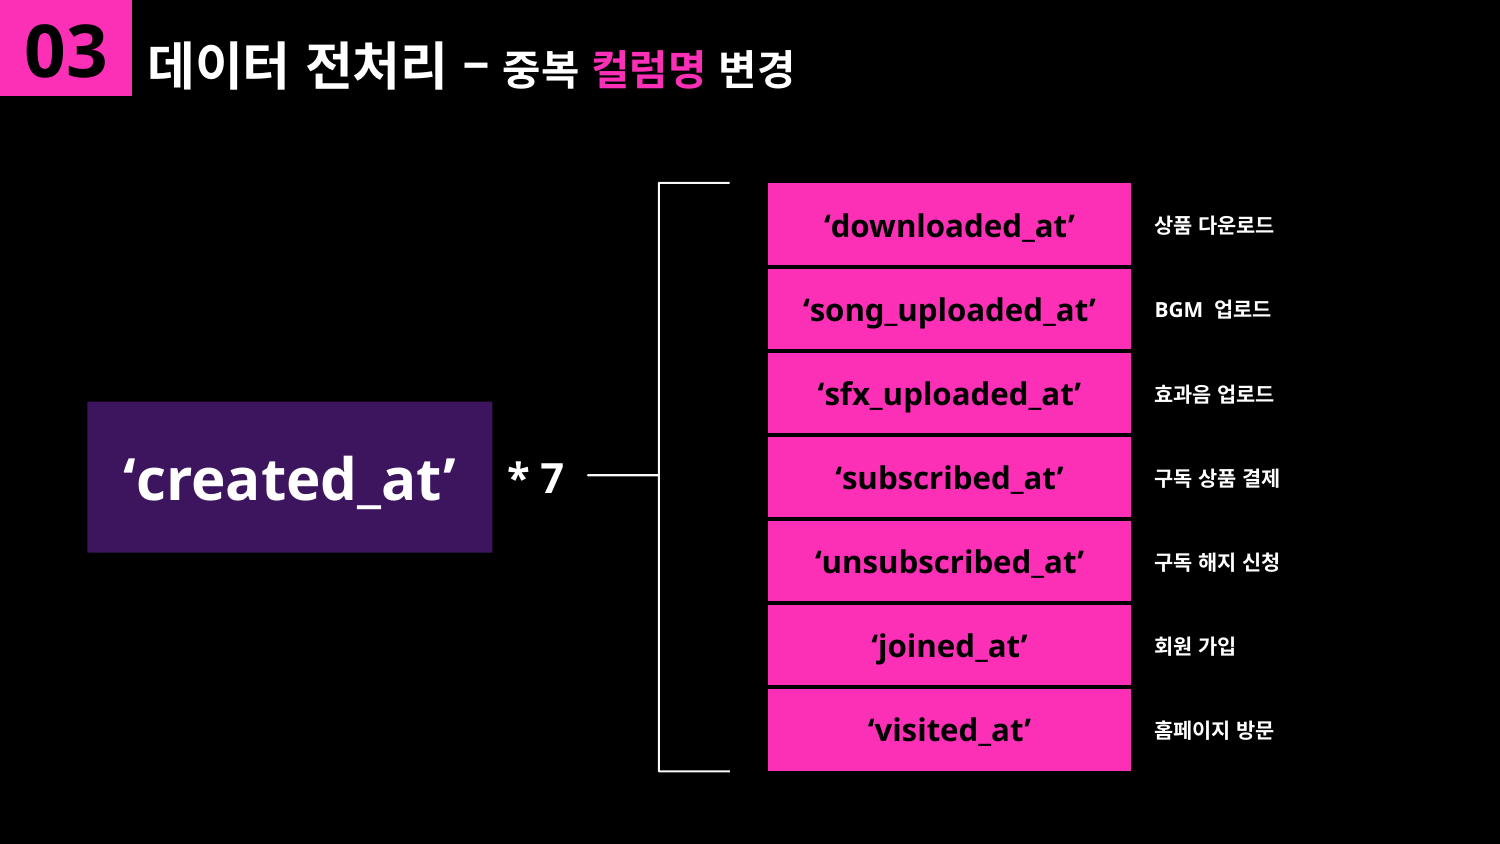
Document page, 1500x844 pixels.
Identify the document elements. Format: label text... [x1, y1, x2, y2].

table_header 상품 다운로드 [1131, 183, 1493, 267]
table_header ‘downloaded_at’ [768, 183, 1131, 265]
text_box 데이터 전처리 – 중복 컬럼명 변경 [132, 0, 880, 96]
table_cell ‘sfx_uploaded_at’ [768, 353, 1131, 433]
text_box 03 [0, 0, 132, 96]
table_cell 구독 상품 결제 [1131, 435, 1493, 519]
table_cell BGM 업로드 [1131, 267, 1493, 351]
table_cell ‘song_uploaded_at’ [768, 269, 1131, 349]
table_cell ‘subscribed_at’ [768, 437, 1131, 517]
table_cell 효과음 업로드 [1131, 351, 1493, 435]
table_cell 회원 가입 [1131, 603, 1493, 687]
table_cell ‘unsubscribed_at’ [768, 521, 1131, 601]
table_cell ‘joined_at’ [768, 605, 1131, 685]
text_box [87, 182, 730, 772]
table_cell 구독 해지 신청 [1131, 519, 1493, 603]
table_cell ‘visited_at’ [768, 689, 1131, 771]
table_cell 홈페이지 방문 [1131, 687, 1493, 771]
